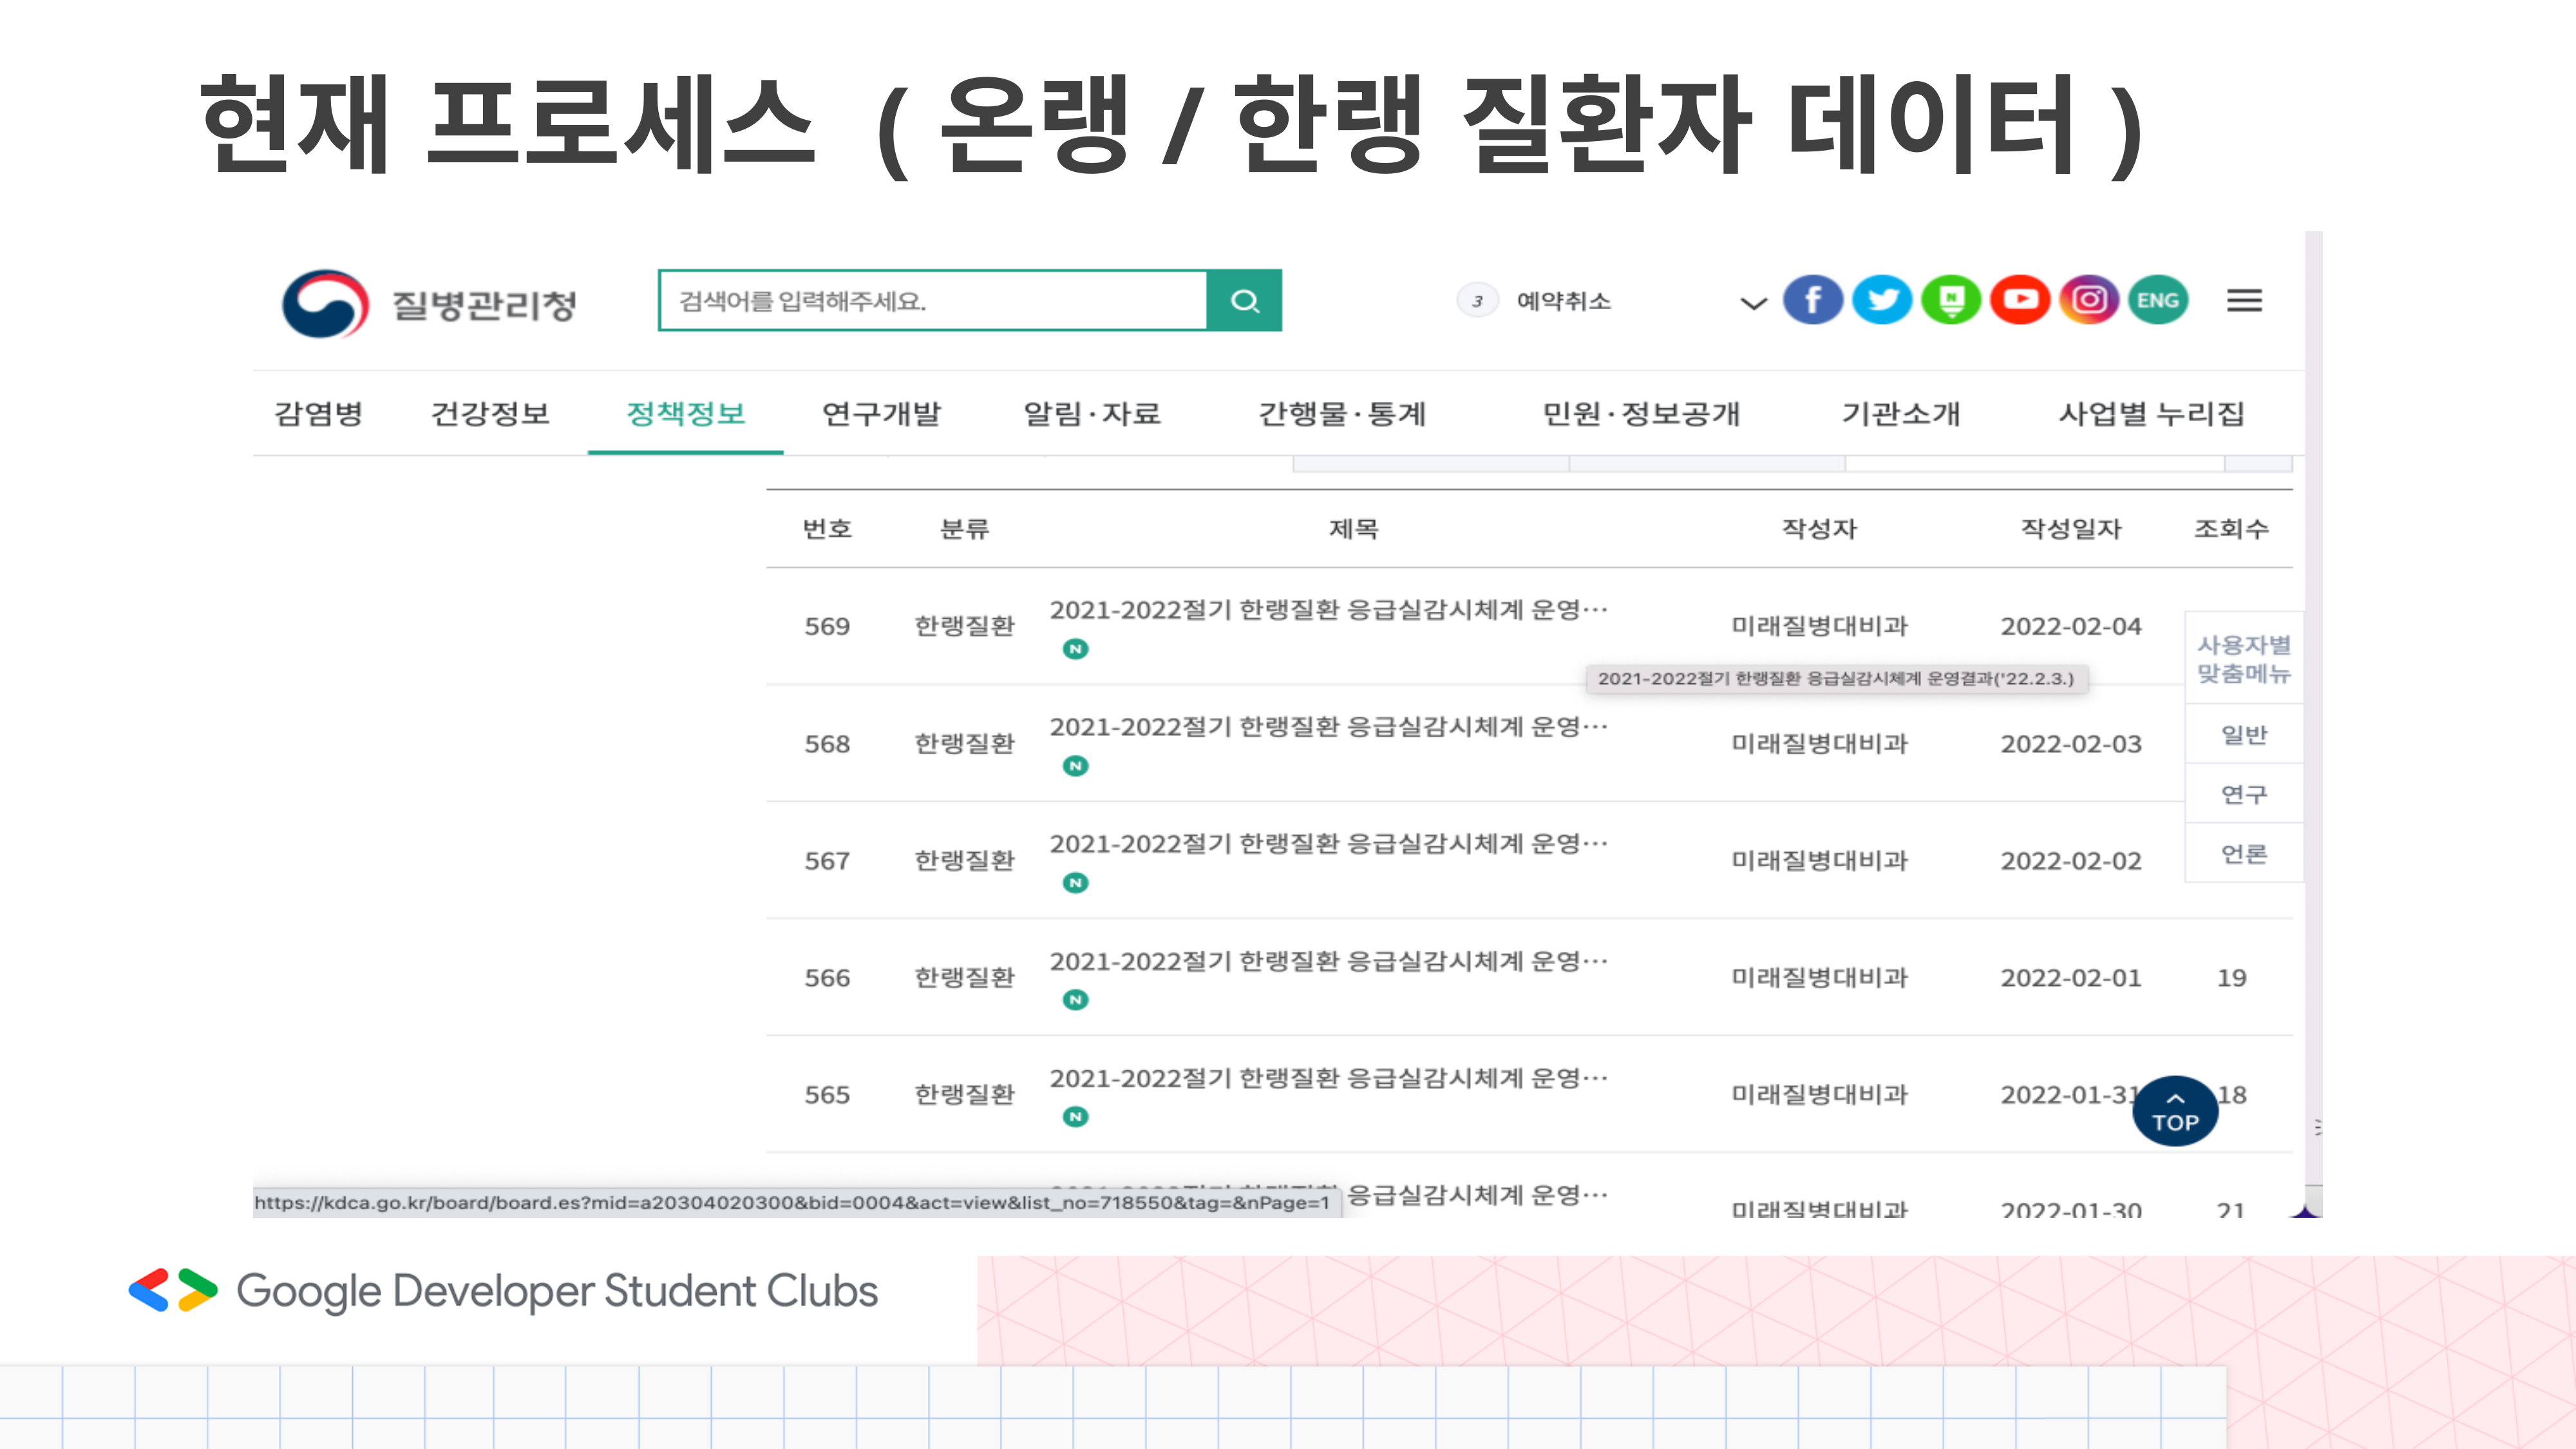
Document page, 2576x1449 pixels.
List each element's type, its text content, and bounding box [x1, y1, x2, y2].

picture [0, 0, 2576, 1449]
subtitle 현재 프로세스 (온랭/한랭 질환자 데이터) [171, 31, 2457, 923]
